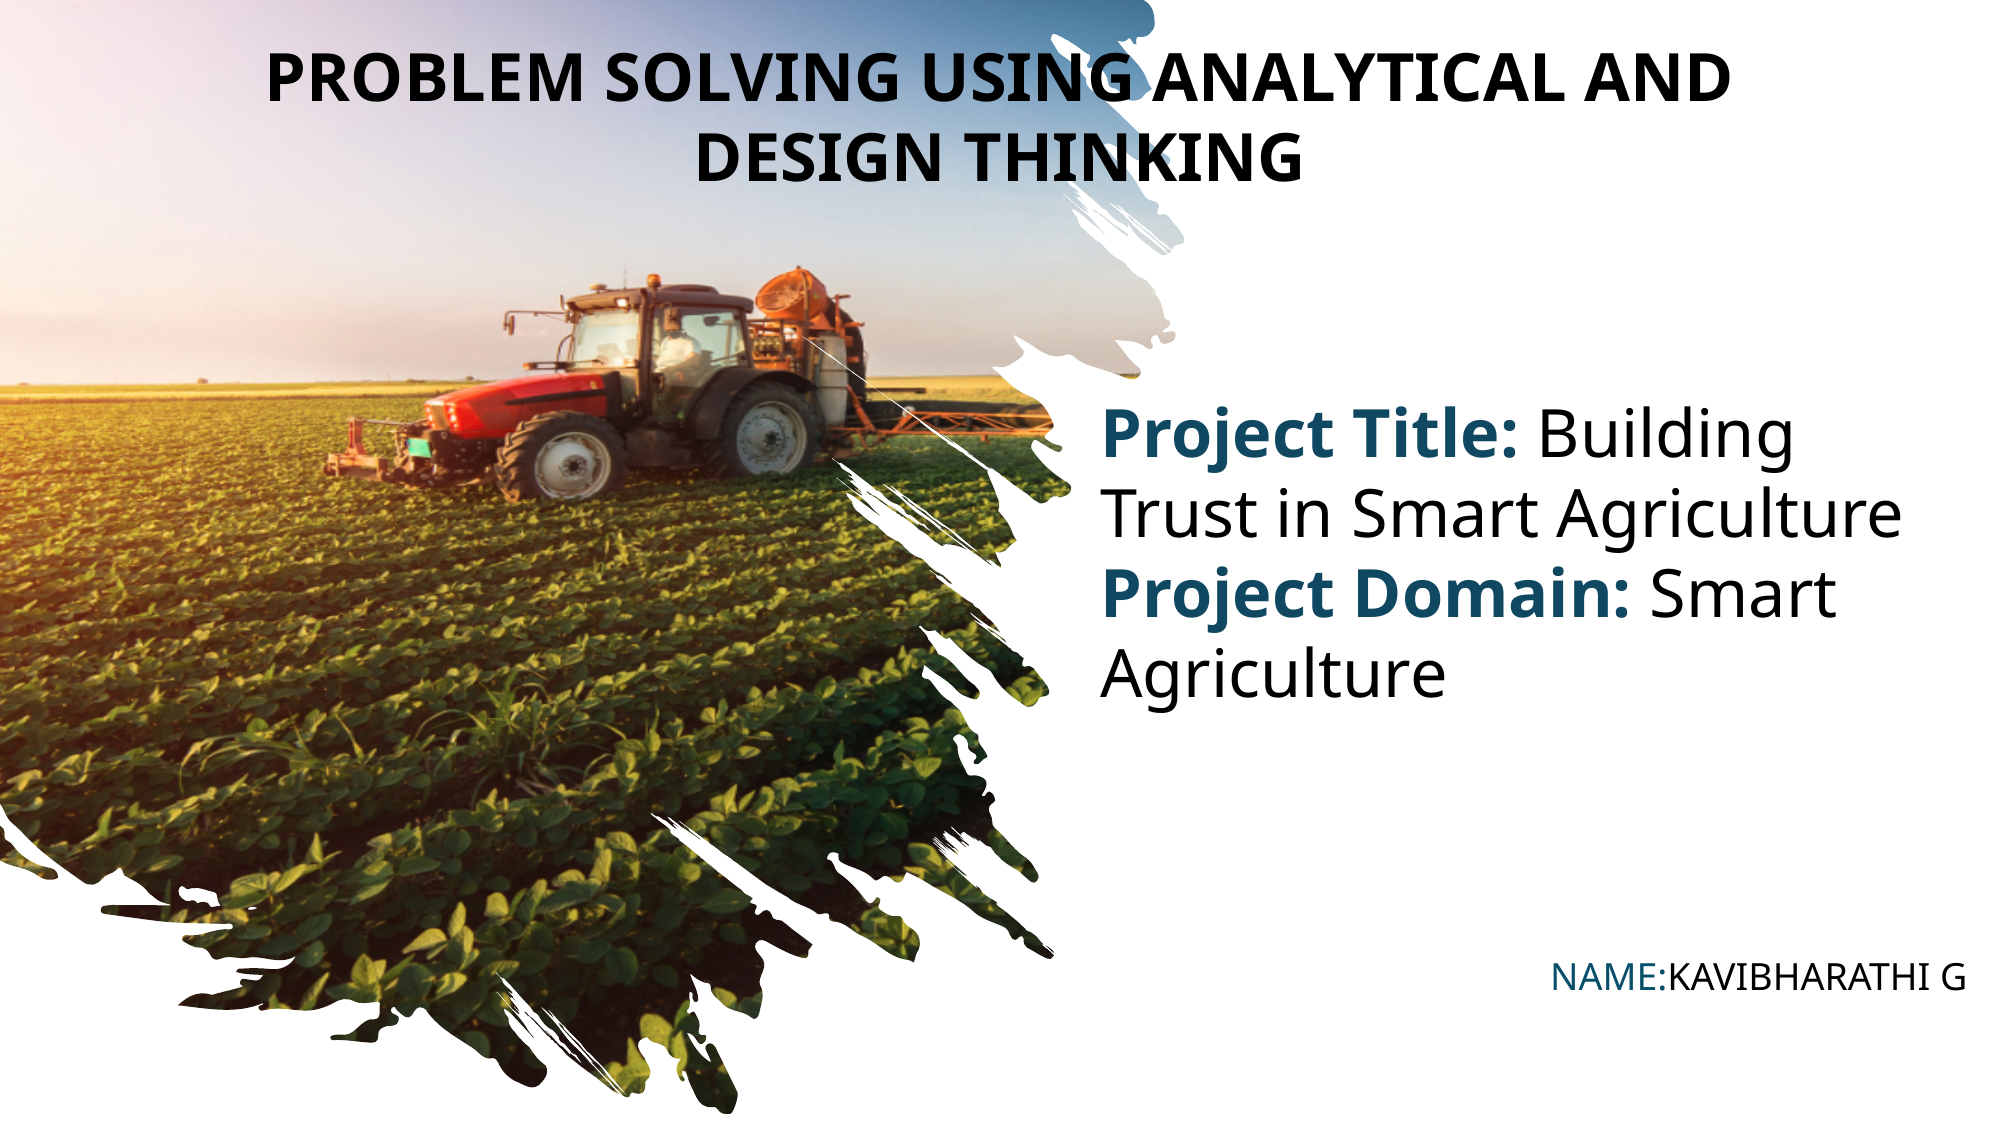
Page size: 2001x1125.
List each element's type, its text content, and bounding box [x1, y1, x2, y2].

text_box Project Title: Building Trust in Smart Agriculture Project Domain: Smart Agriculture [1185, 383, 1984, 764]
picture [0, 0, 1185, 1115]
text_box NAME:KAVIBHARATHI G [1535, 945, 1984, 1005]
text_box PROBLEM SOLVING USING ANALYTICAL AND DESIGN THINKING [1185, 26, 1817, 202]
